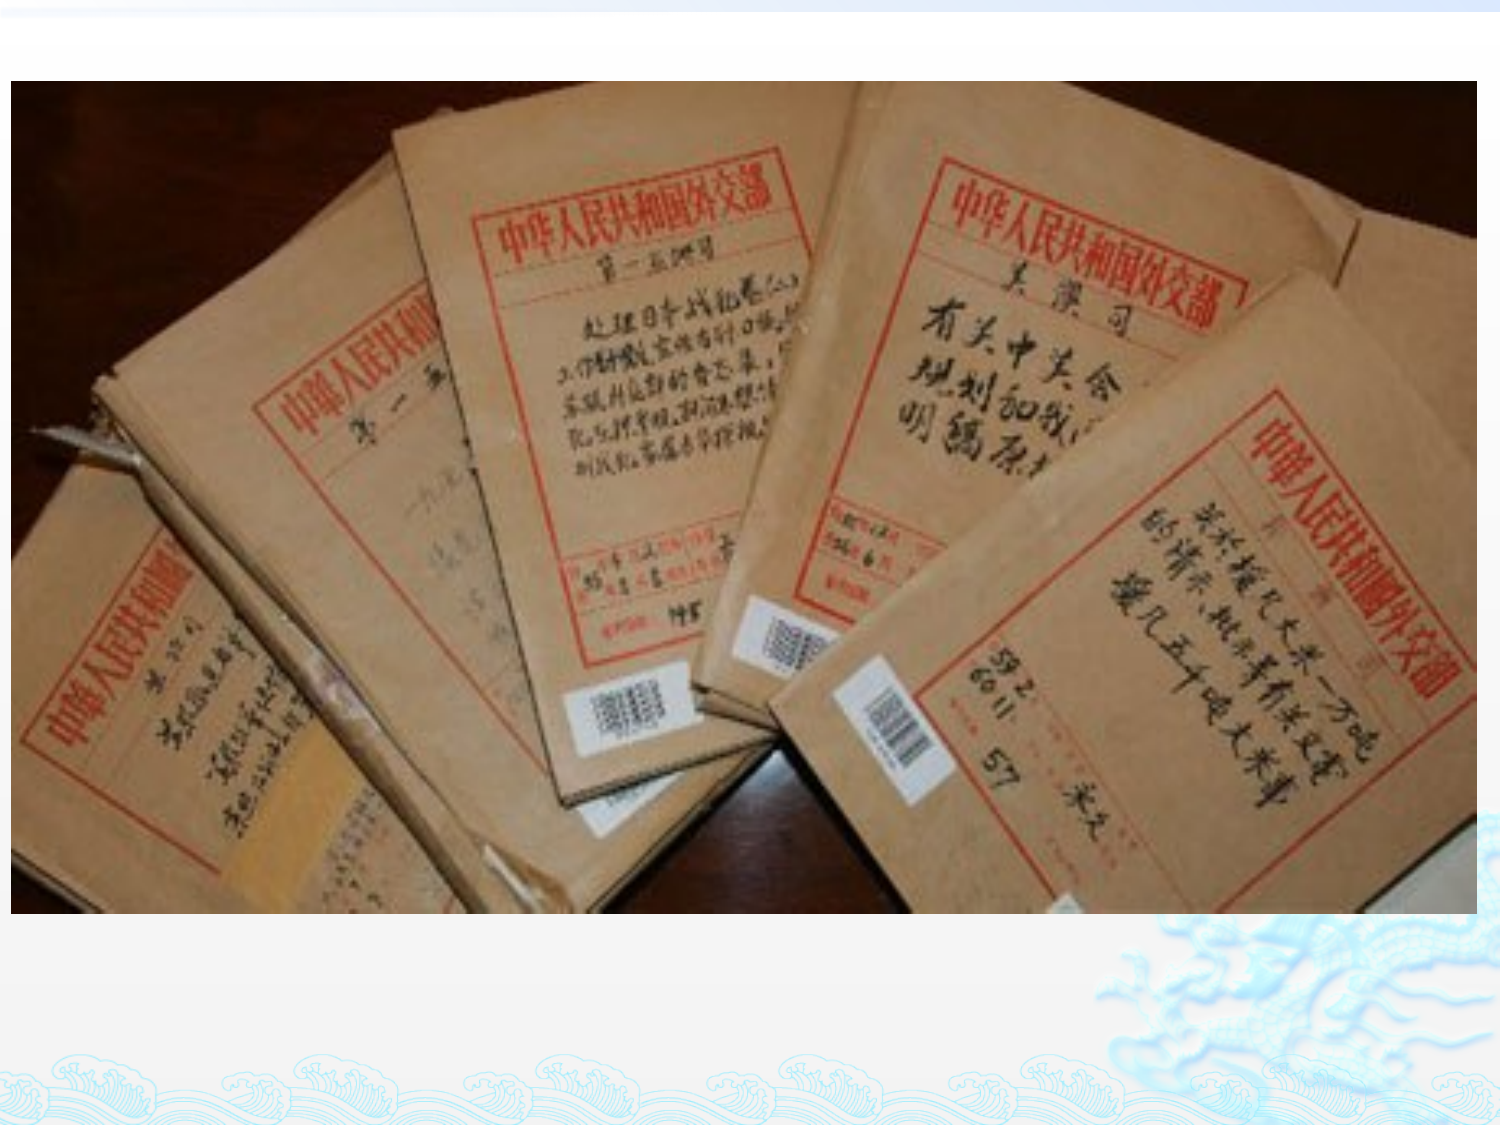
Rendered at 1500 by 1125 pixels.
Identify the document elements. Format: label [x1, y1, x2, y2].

picture [11, 81, 1478, 915]
